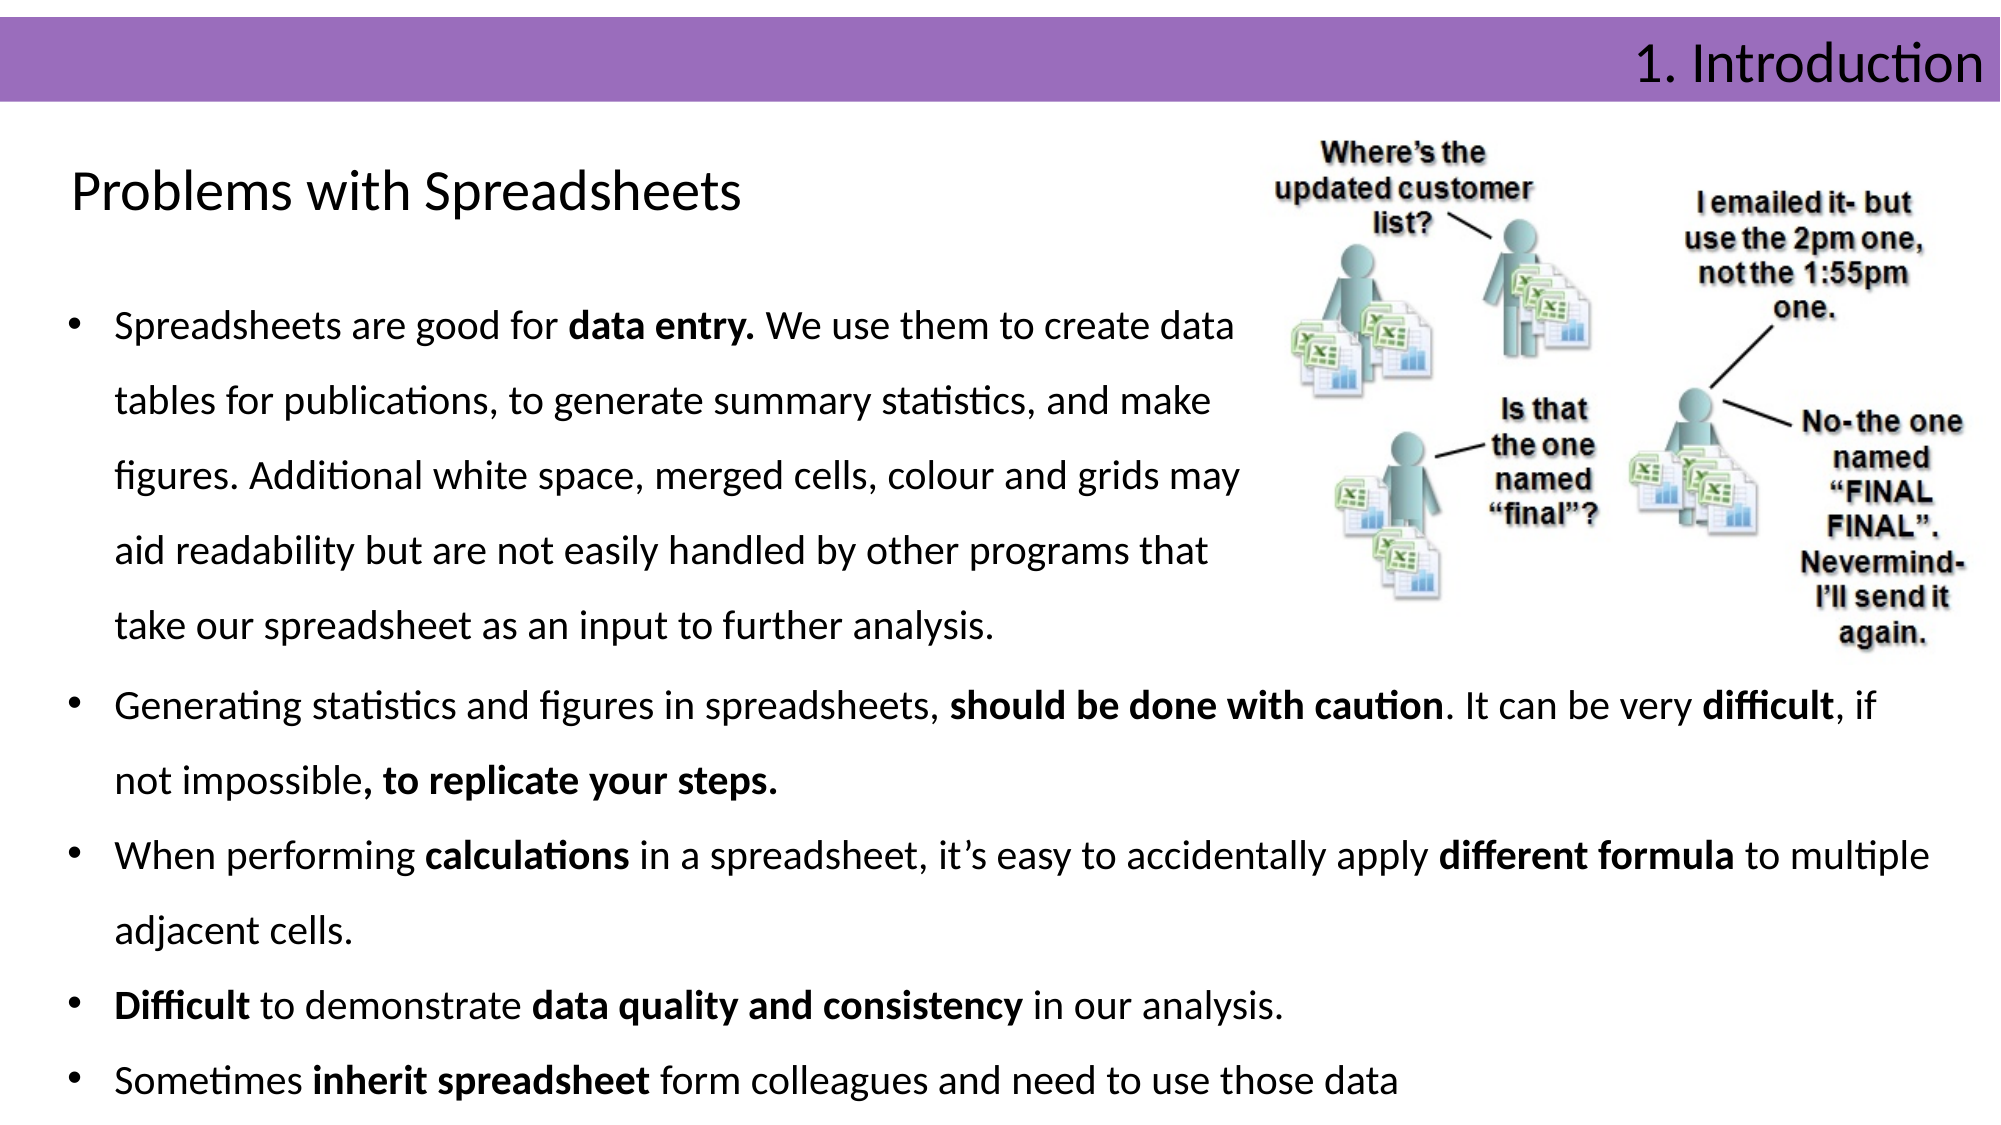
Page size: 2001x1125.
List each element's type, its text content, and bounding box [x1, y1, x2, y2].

text_box 1. Introduction [0, 17, 2000, 102]
text_box Problems with Spreadsheets [56, 144, 758, 229]
text_box Generating statistics and figures in spreadsheets, should be done with caution. It can be very difficult, if not impossible, to replicate your steps. When performing calculations in a spreadsheet, it’s easy to accidentally apply different formula to multiple adjacent cells. Difficult to demonstrate data quality and consistency in our analysis. Sometimes inherit spreadsheet form colleagues and need to use those data [52, 645, 1959, 1110]
text_box Spreadsheets are good for data entry. We use them to create data tables for publications, to generate summary statistics, and make figures. Additional white space, merged cells, colour and grids may aid readability but are not easily handled by other programs that take our spreadsheet as an input to further analysis. [52, 265, 1260, 645]
picture [1260, 116, 2000, 665]
